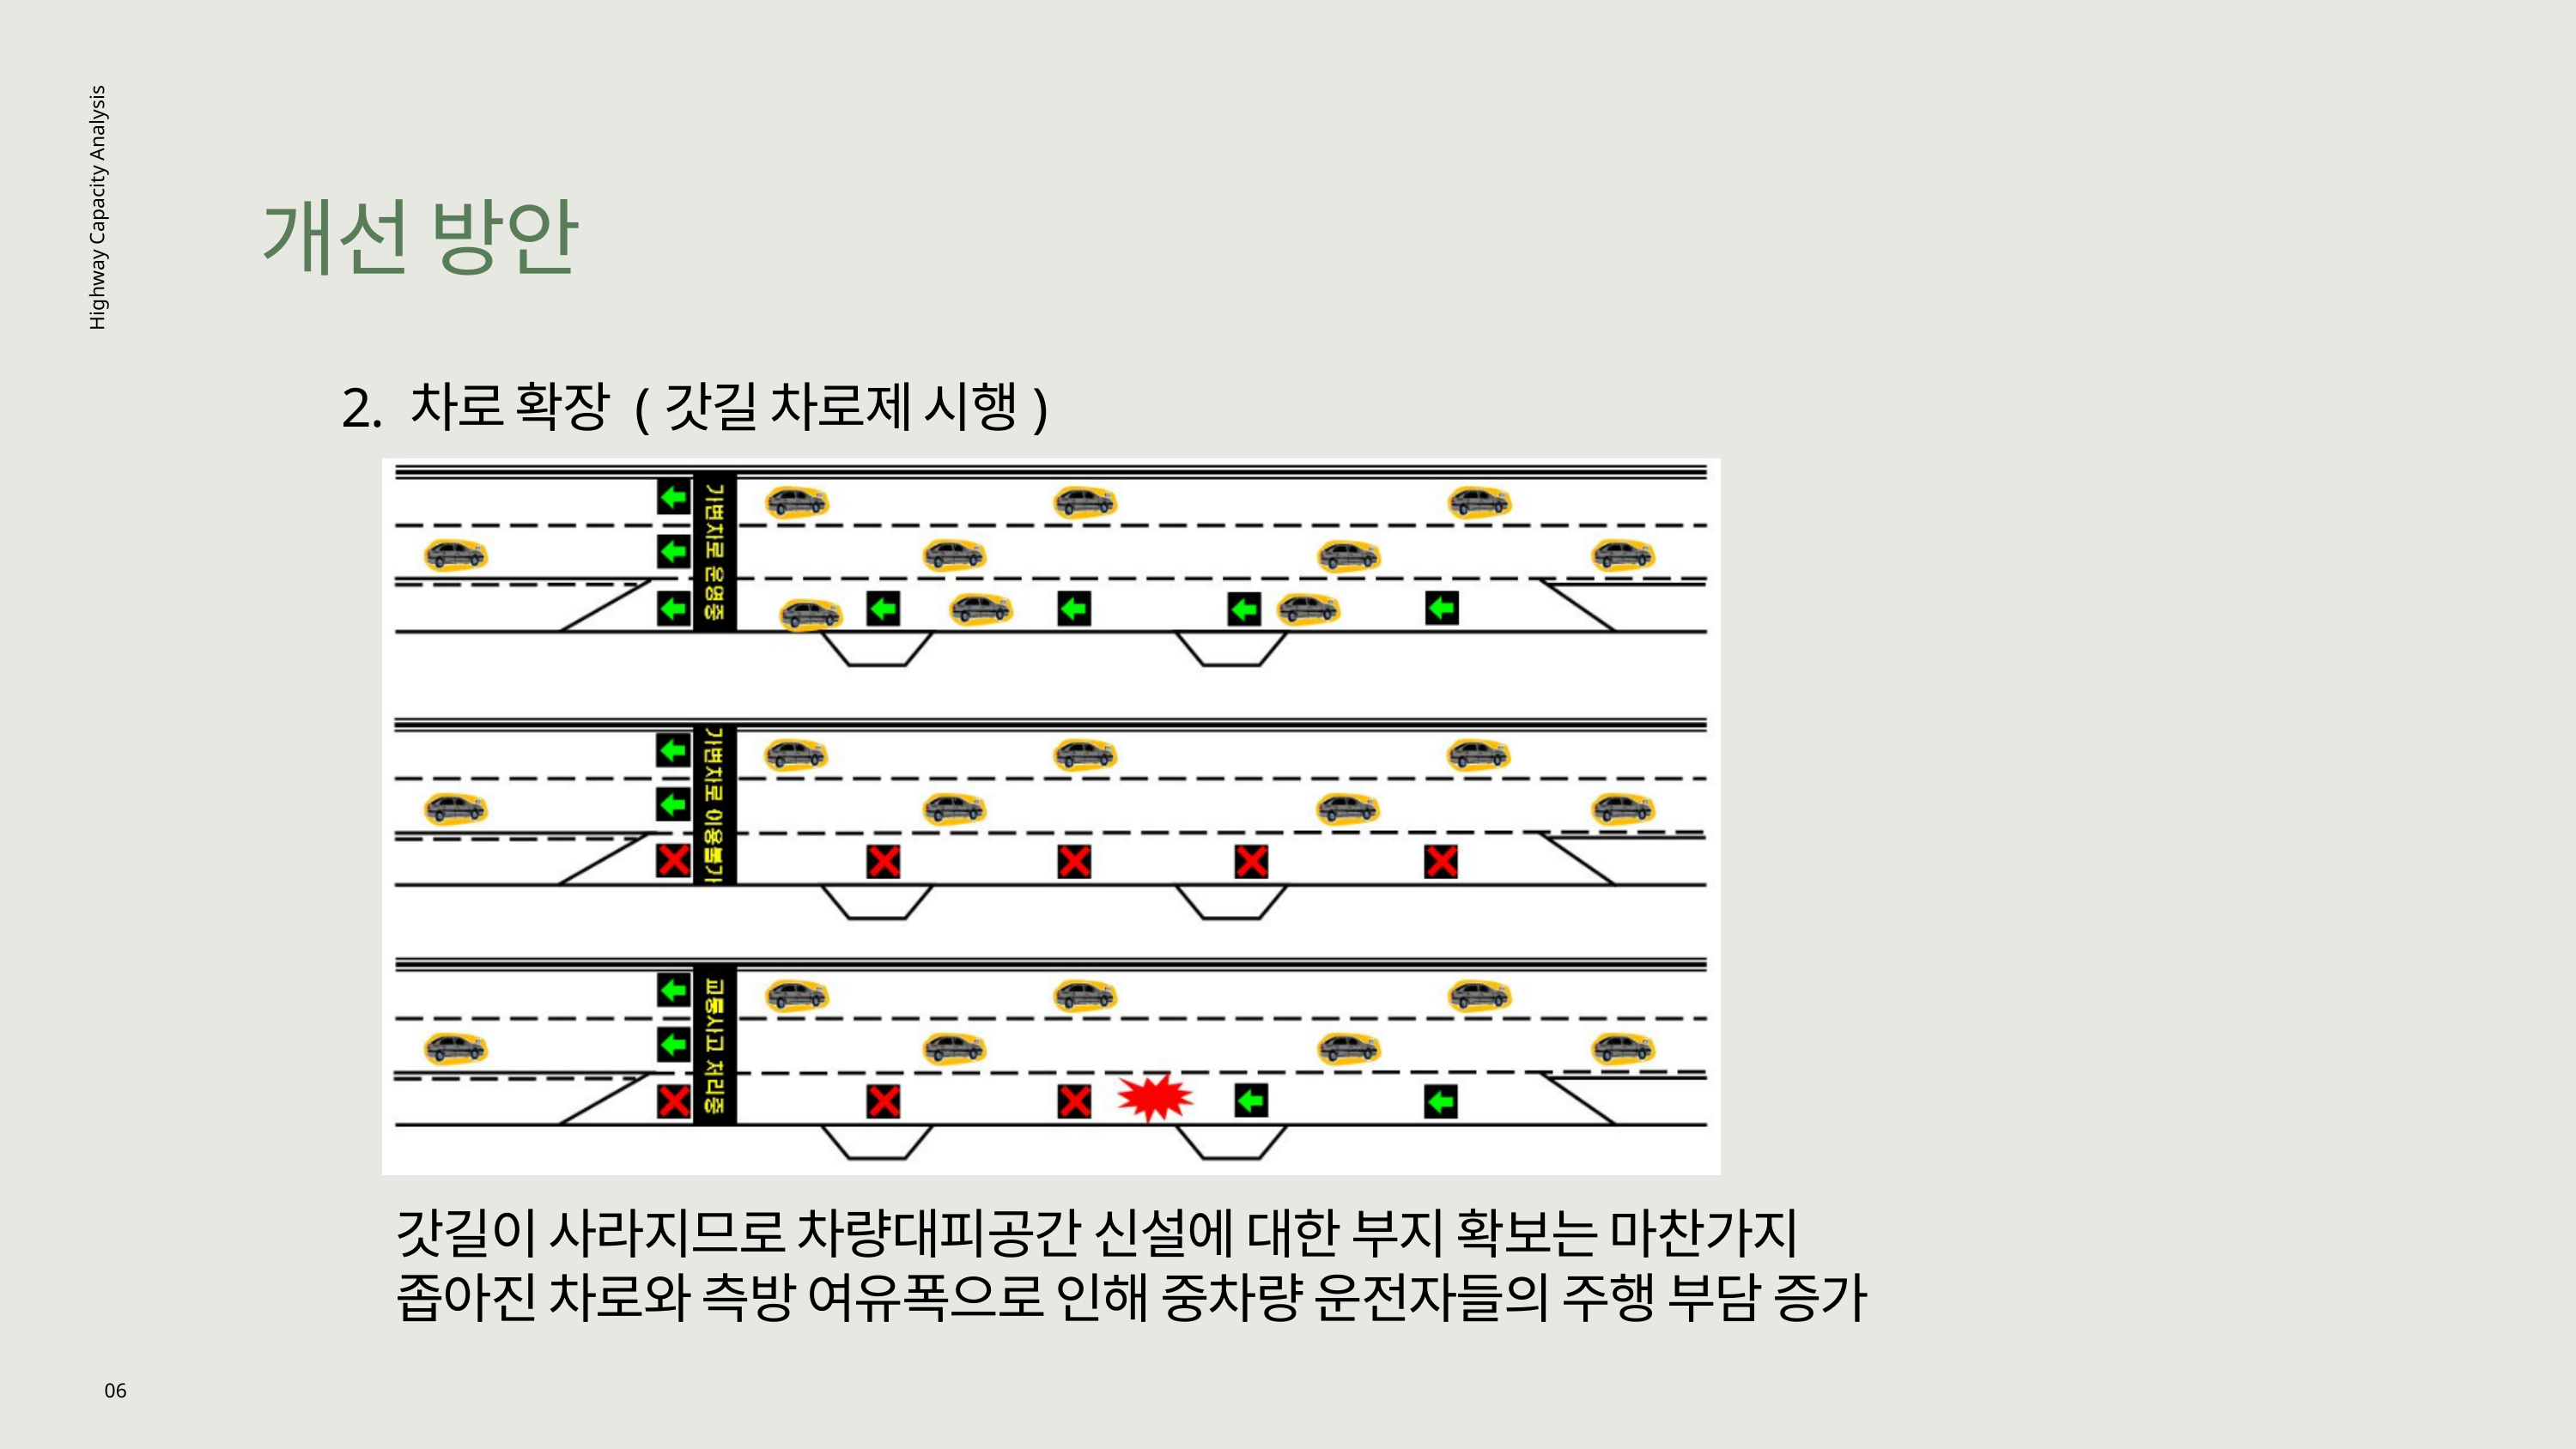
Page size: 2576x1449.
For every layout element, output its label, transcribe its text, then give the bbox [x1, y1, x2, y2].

text_box Highway Capacity Analysis [78, 72, 115, 391]
text_box 2. 차로 확장 (갓길 차로제 시행) [328, 367, 1305, 445]
text_box 갓길이 사라지므로 차량대피공간 신설에 대한 부지 확보는 마찬가지 좁아진 차로와 측방 여유폭으로 인해 중차량 운전자들의 주행 부담 증가 [382, 1193, 2576, 1336]
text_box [382, 458, 1721, 1176]
text_box 개선 방안 [247, 179, 1411, 293]
text_box 06 [91, 1372, 158, 1409]
